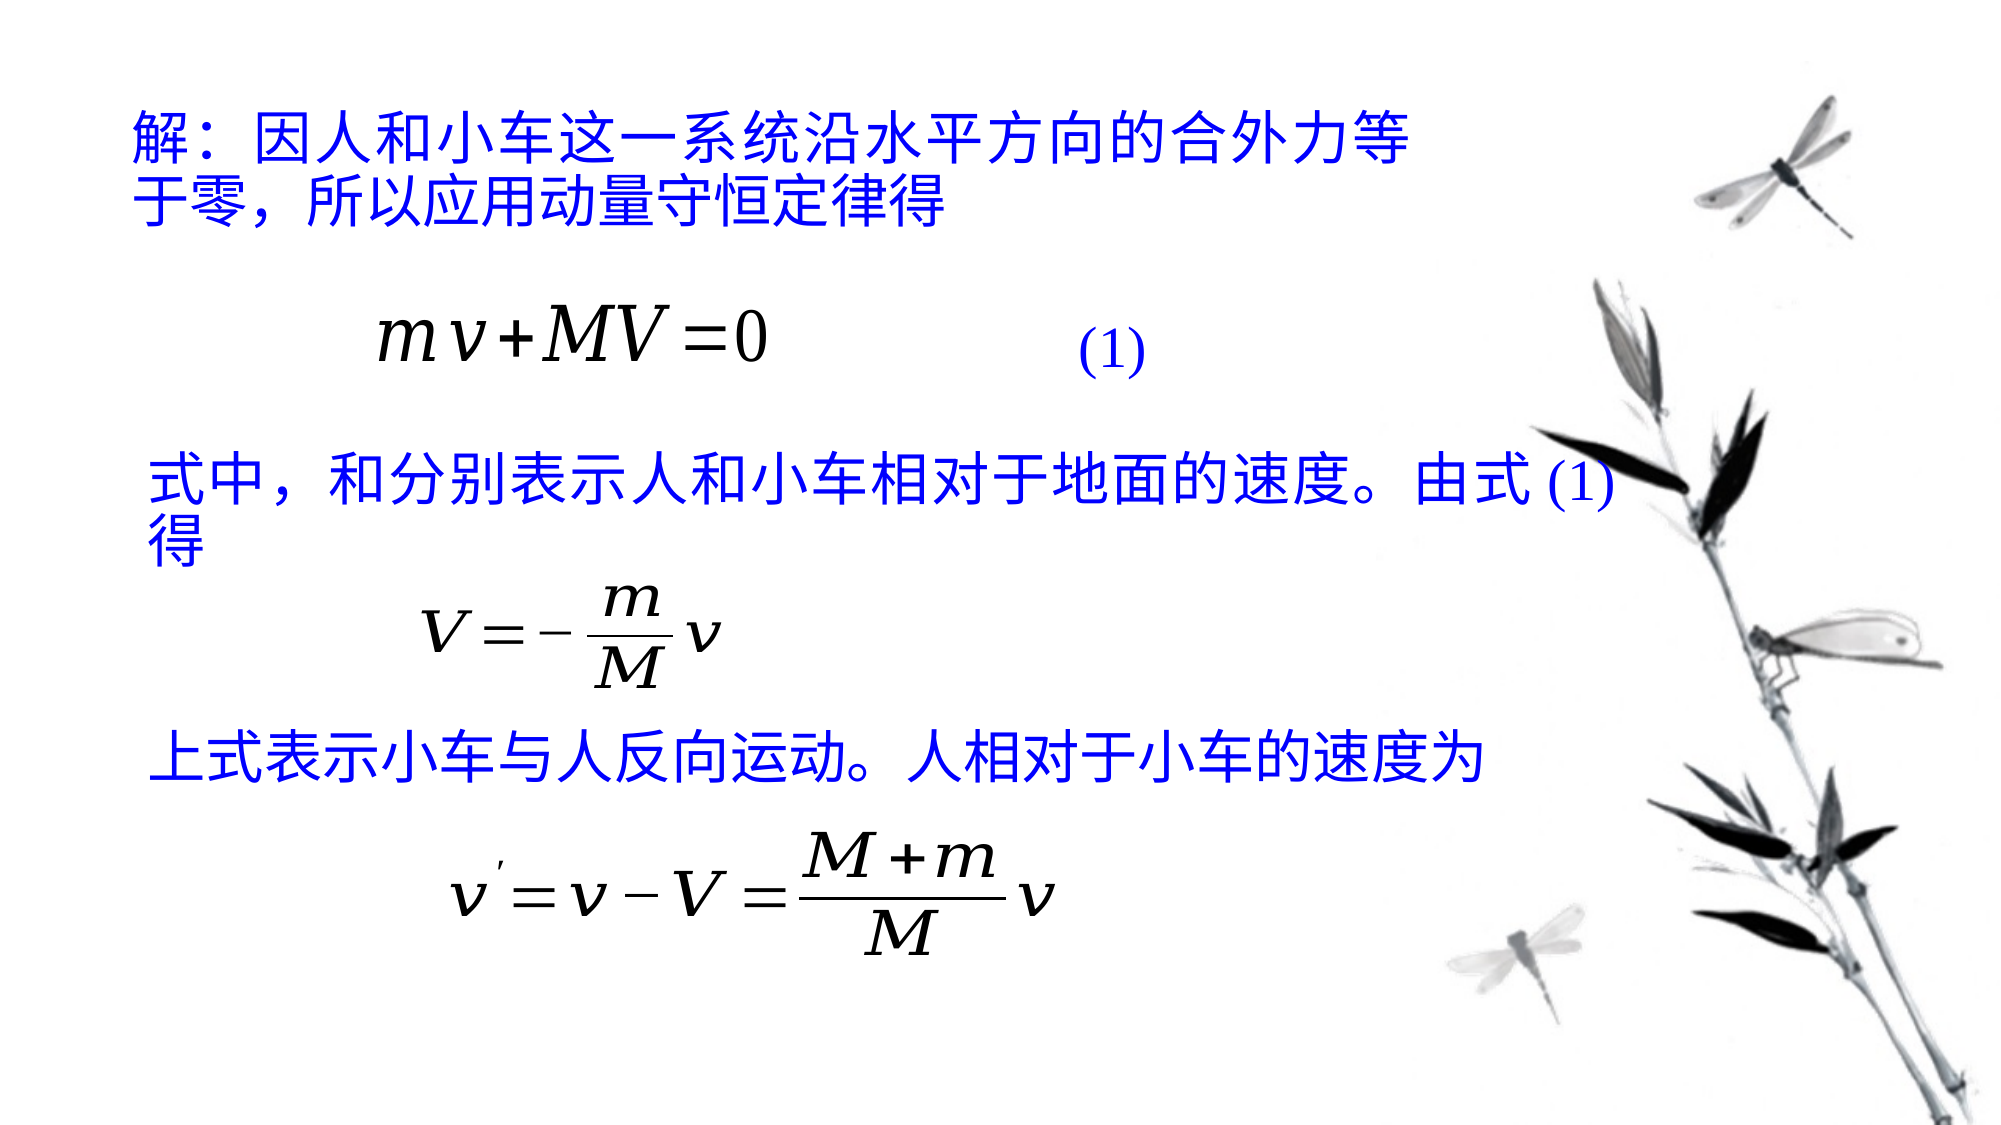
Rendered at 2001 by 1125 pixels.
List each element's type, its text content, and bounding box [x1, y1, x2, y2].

text_box (1) [1063, 309, 1252, 388]
picture [1376, 61, 2000, 1125]
text_box 解：因人和小车这一系统沿水平方向的合外力等于零，所以应用动量守恒定律得 [116, 102, 1426, 243]
text_box 上式表示小车与人反向运动。人相对于小车的速度为 [132, 720, 1518, 799]
